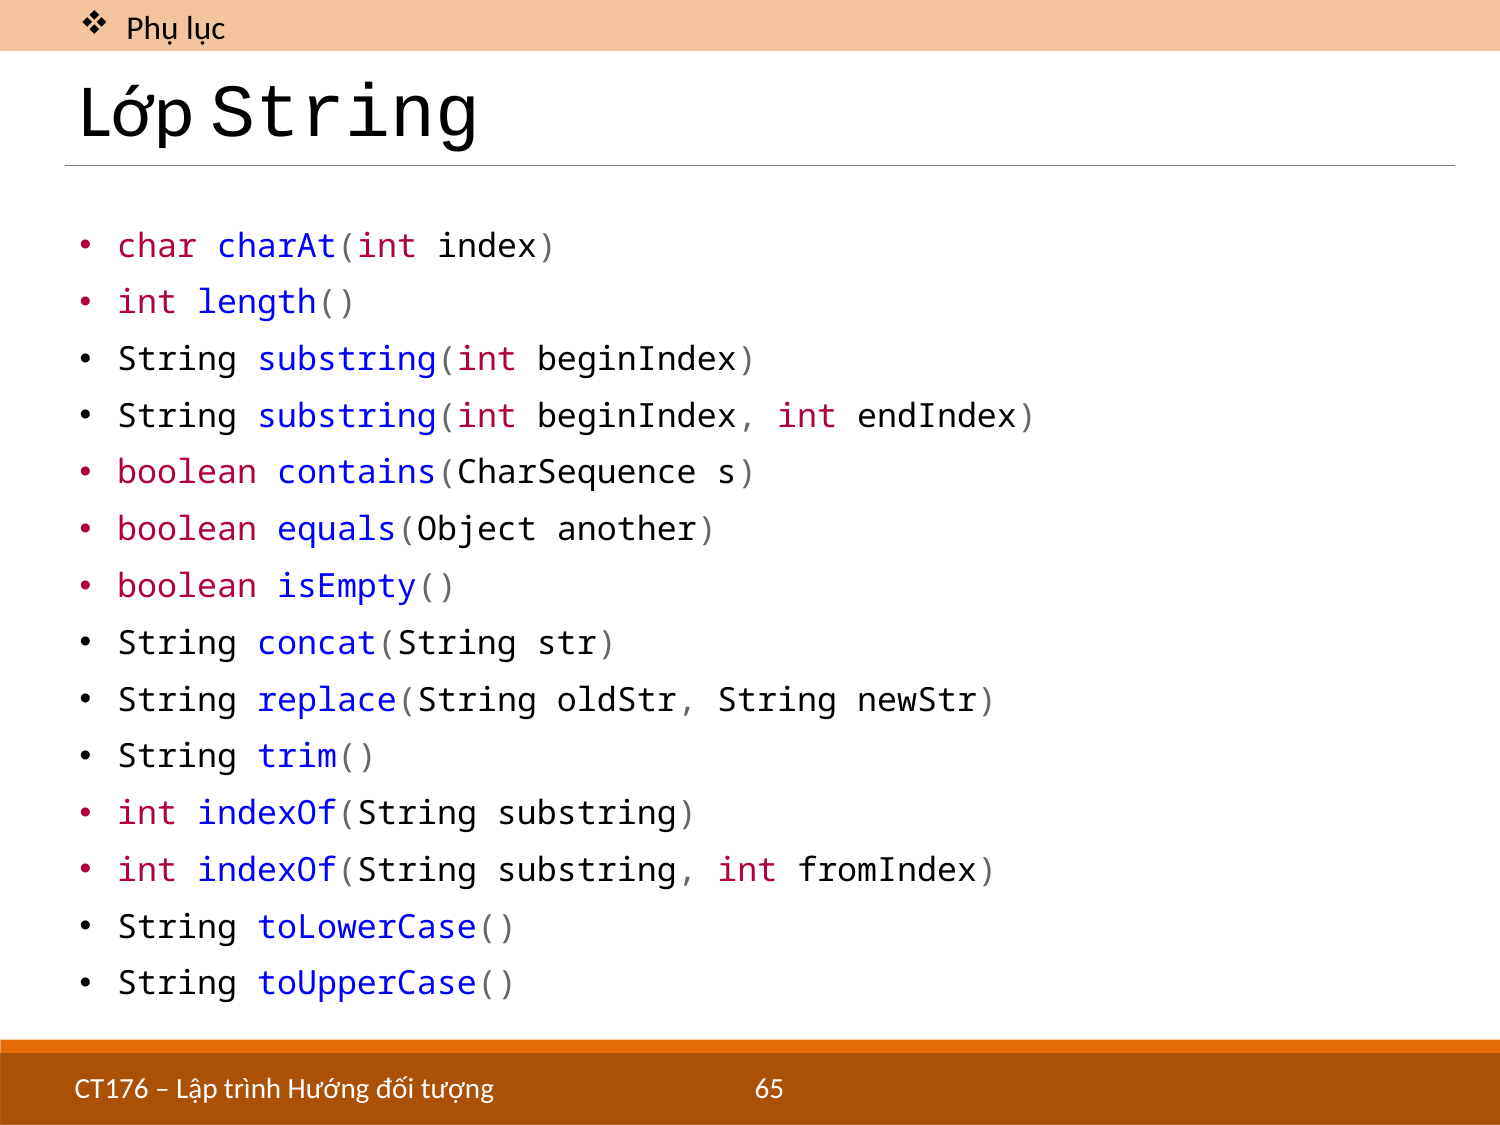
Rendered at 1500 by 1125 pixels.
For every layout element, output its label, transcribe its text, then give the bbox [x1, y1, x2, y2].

slide_number Phụ lục [64, 3, 1455, 50]
list char charAt(int index) int length() String substring(int beginIndex) String substring(int beginIndex, int endIndex) boolean contains(CharSequence s) boolean equals(Object another) boolean isEmpty() String concat(String str) String replace(String oldStr, String newStr) String trim() int indexOf(String substring) int indexOf(String substring, int fromIndex) String toLowerCase() String toUpperCase() [64, 220, 1455, 1024]
title Lớp String [64, 59, 1455, 165]
